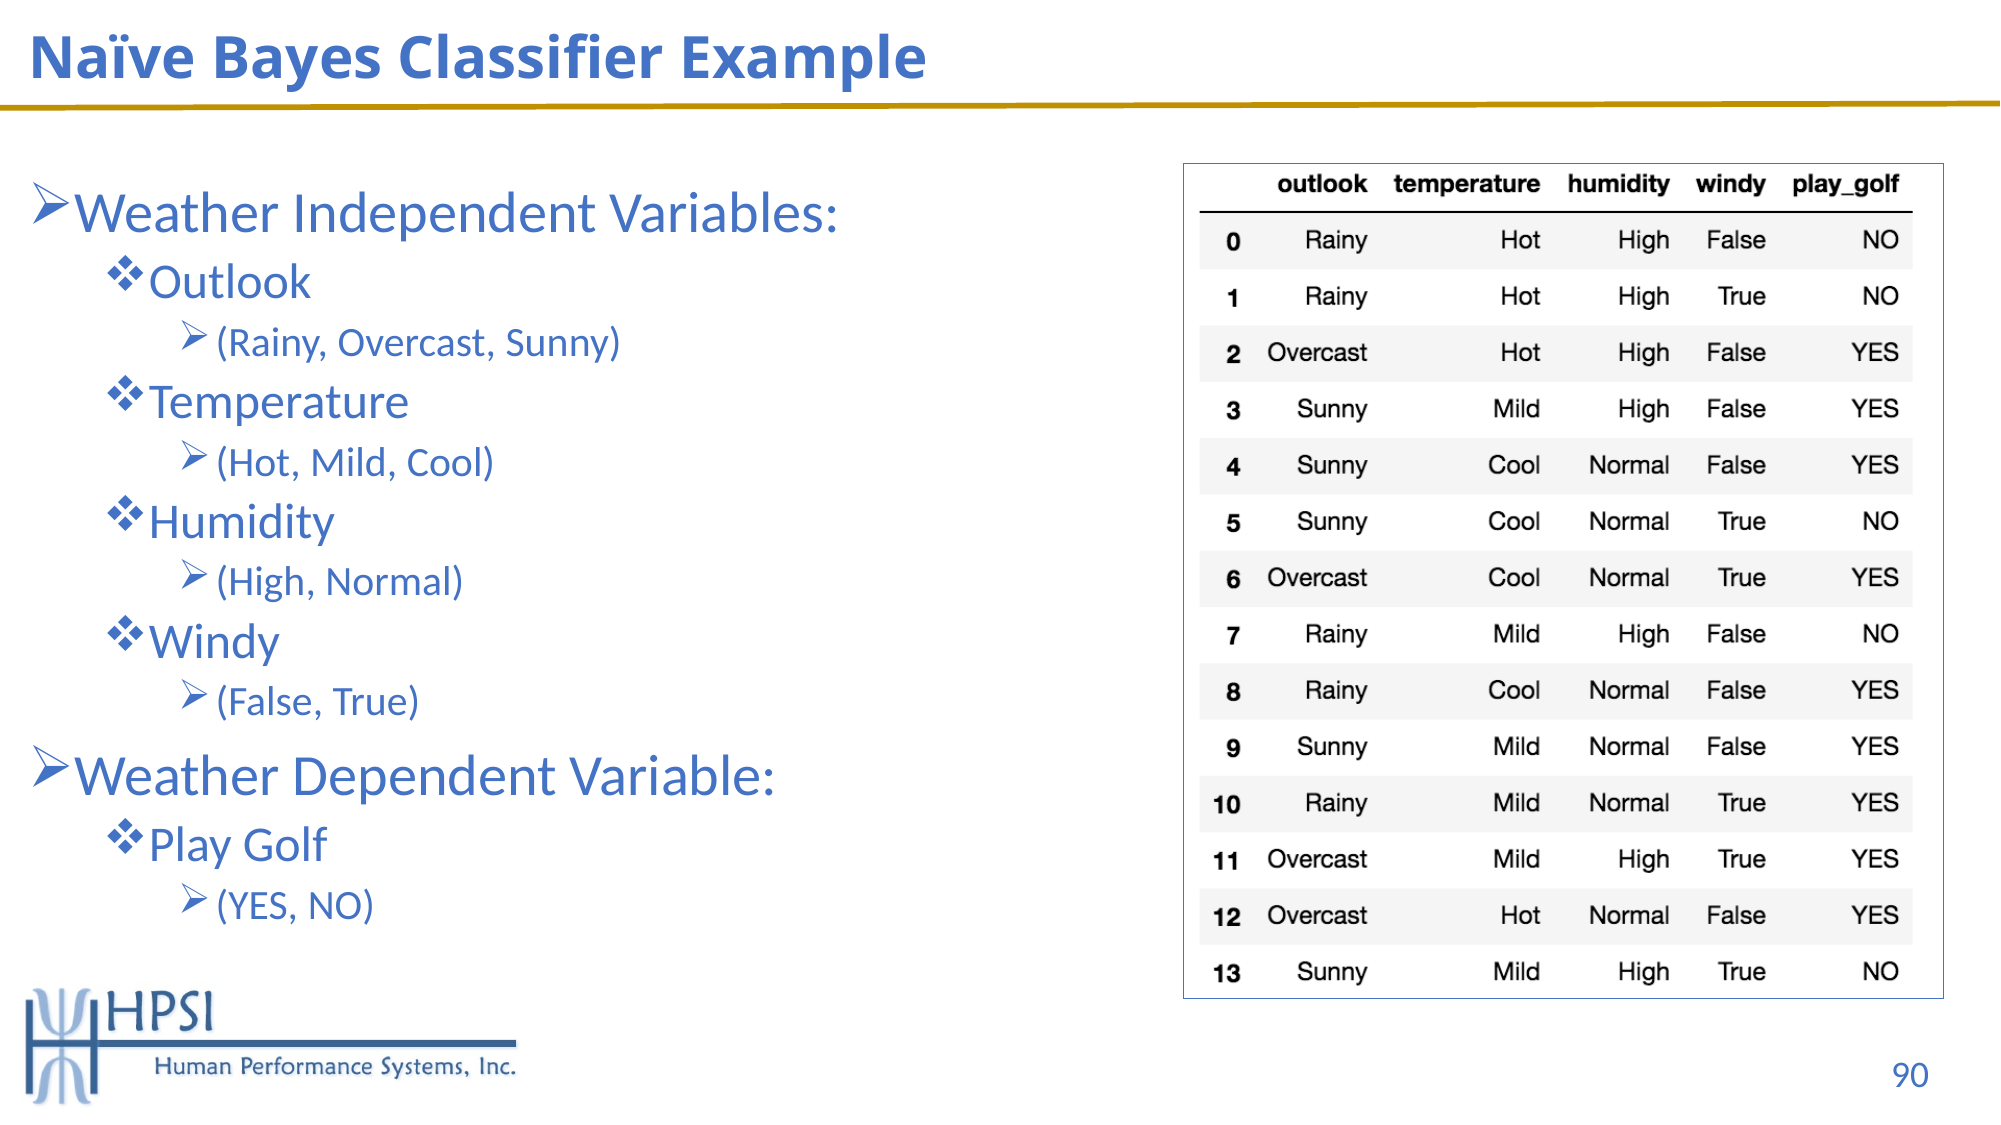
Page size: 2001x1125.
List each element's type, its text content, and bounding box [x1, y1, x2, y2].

list Weather Independent Variables: Outlook (Rainy, Overcast, Sunny) Temperature (Hot, Mild, Cool) Humidity (High, Normal) Windy (False, True) Weather Dependent Variable: Play Golf (YES, NO) [13, 175, 1183, 967]
picture [21, 981, 524, 1108]
picture [1183, 163, 1944, 999]
title Naïve Bayes Classifier Example [13, 0, 1739, 120]
slide_number 90 [1493, 1042, 1944, 1103]
